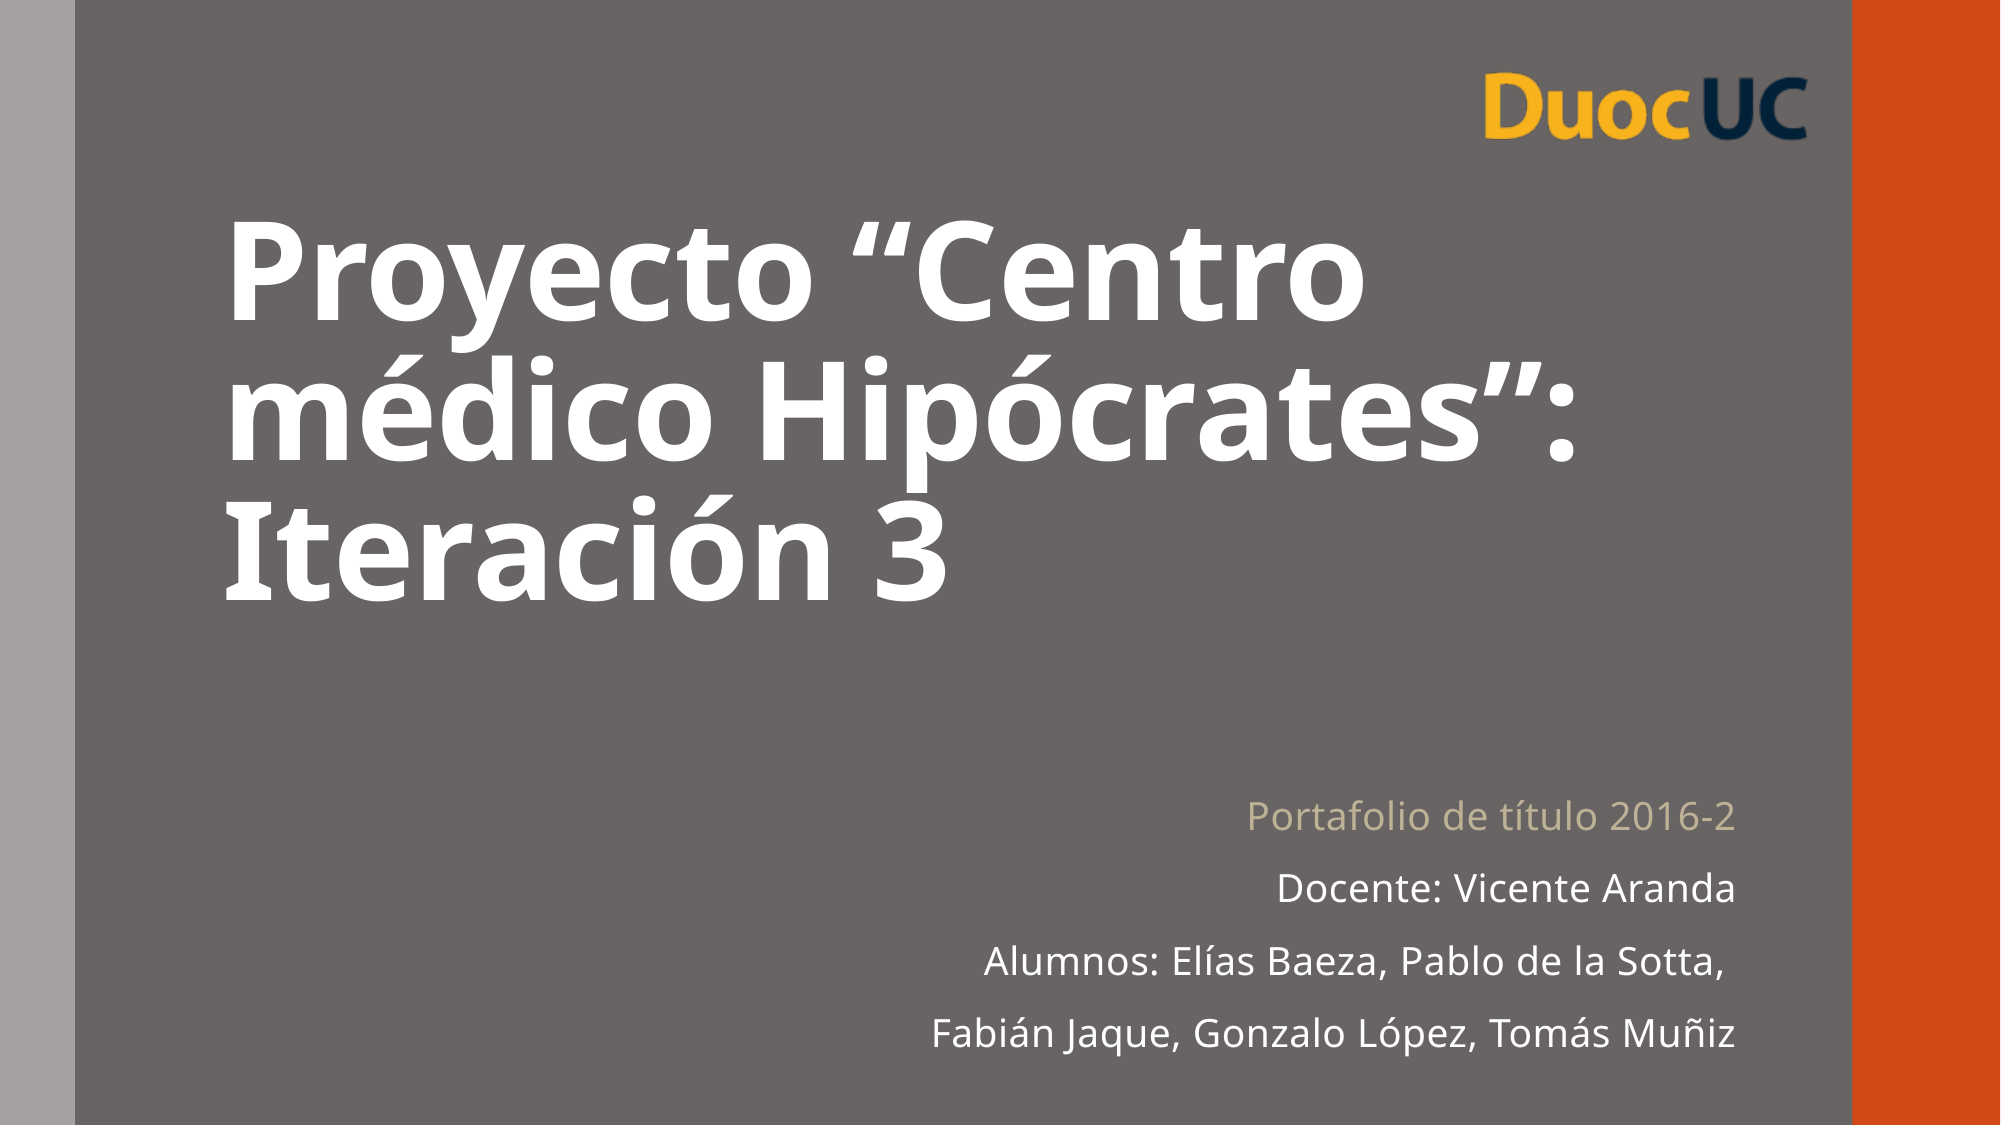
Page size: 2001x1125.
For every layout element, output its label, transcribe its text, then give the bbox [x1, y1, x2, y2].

title Proyecto “Centro médico Hipócrates”: Iteración 3 [206, 124, 1752, 637]
picture [1479, 61, 1809, 149]
subtitle Portafolio de título 2016-2 Docente: Vicente Aranda Alumnos: Elías Baeza, Pablo de la Sotta, Fabián Jaque, Gonzalo López, Tomás Muñiz [206, 787, 1752, 1065]
